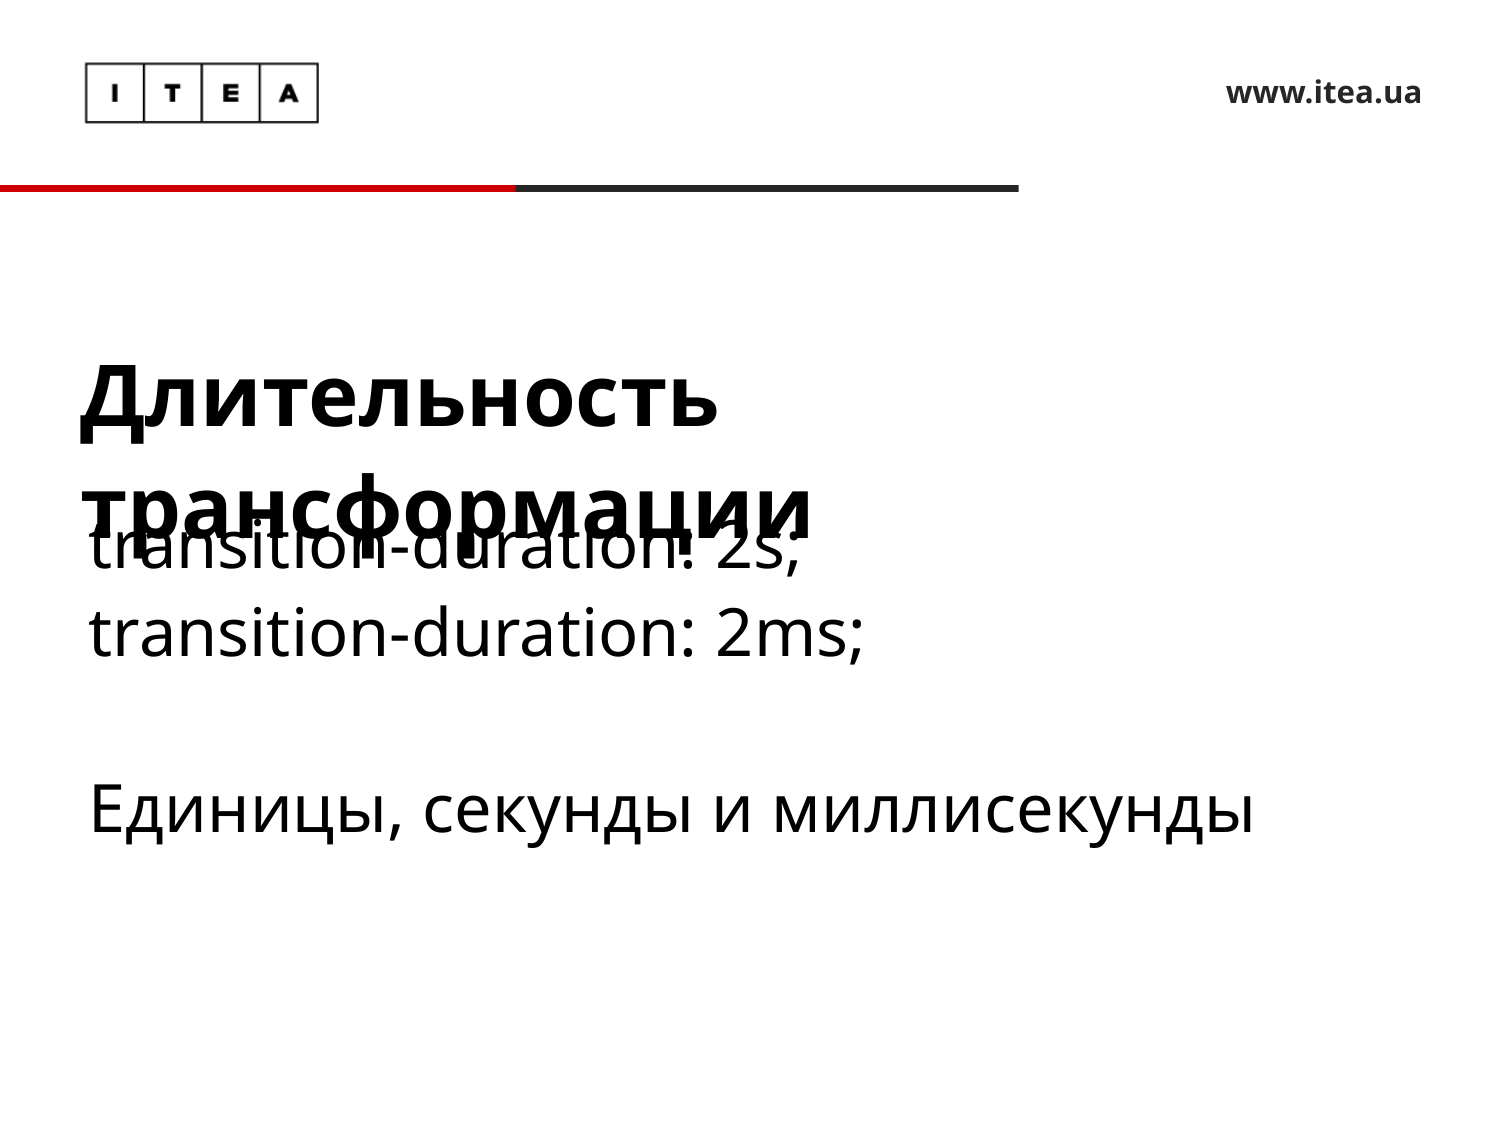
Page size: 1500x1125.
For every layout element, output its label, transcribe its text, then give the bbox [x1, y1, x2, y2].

picture [57, 49, 344, 133]
text_box www.itea.ua [1172, 66, 1477, 115]
text_box [516, 185, 1019, 192]
text_box [0, 185, 516, 192]
title Длительность трансформации [65, 323, 1425, 421]
list transition-duration: 2s; transition-duration: 2ms; Единицы, секунды и миллисекунды [74, 486, 1416, 1036]
